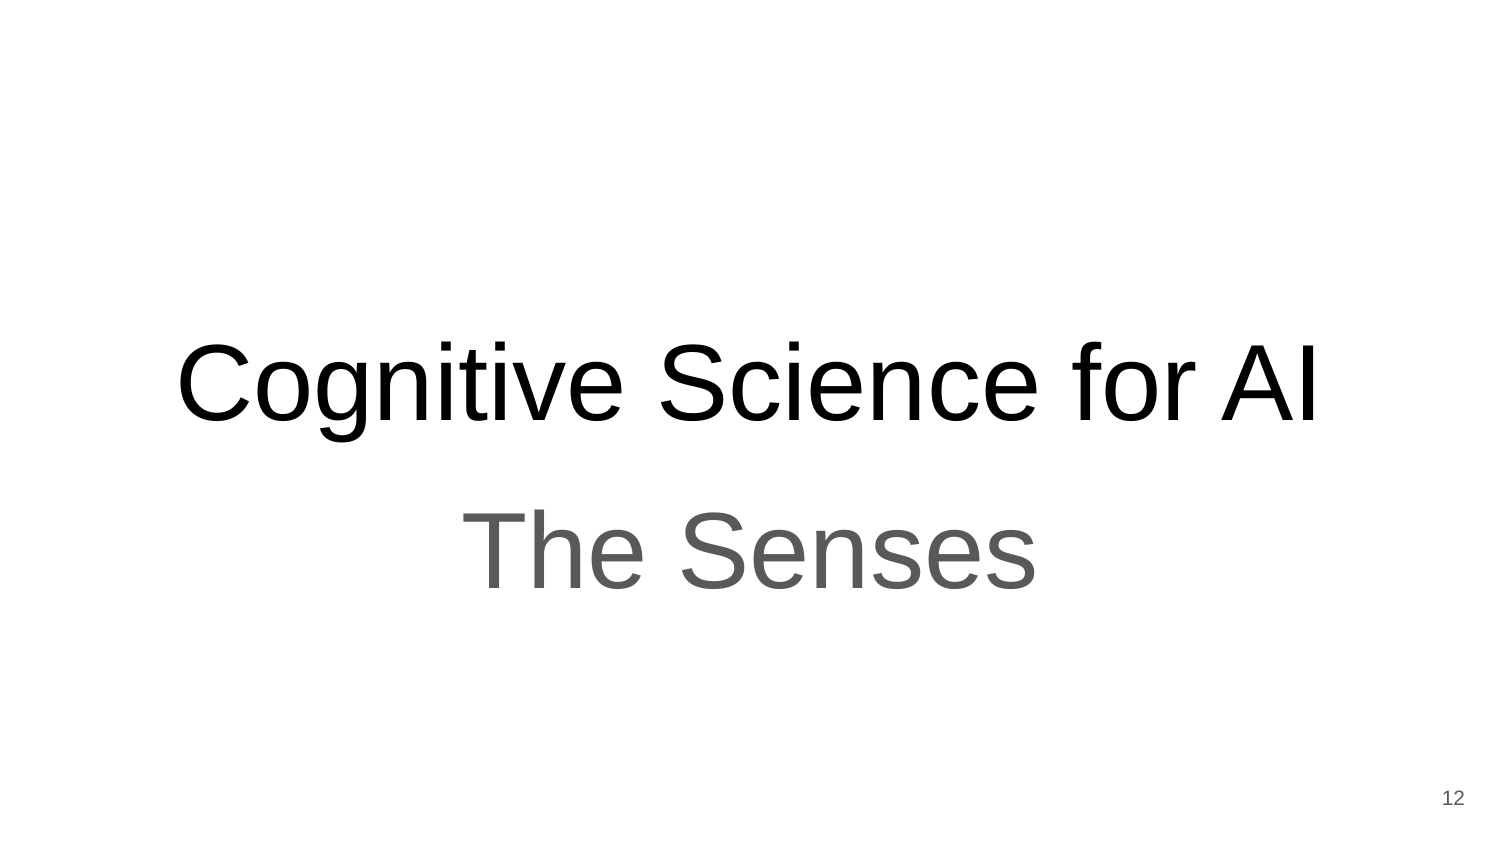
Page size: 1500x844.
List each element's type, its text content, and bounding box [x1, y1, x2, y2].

title Cognitive Science for AI [51, 122, 1449, 459]
subtitle The Senses [51, 464, 1449, 595]
slide_number ‹#› [1389, 764, 1480, 830]
